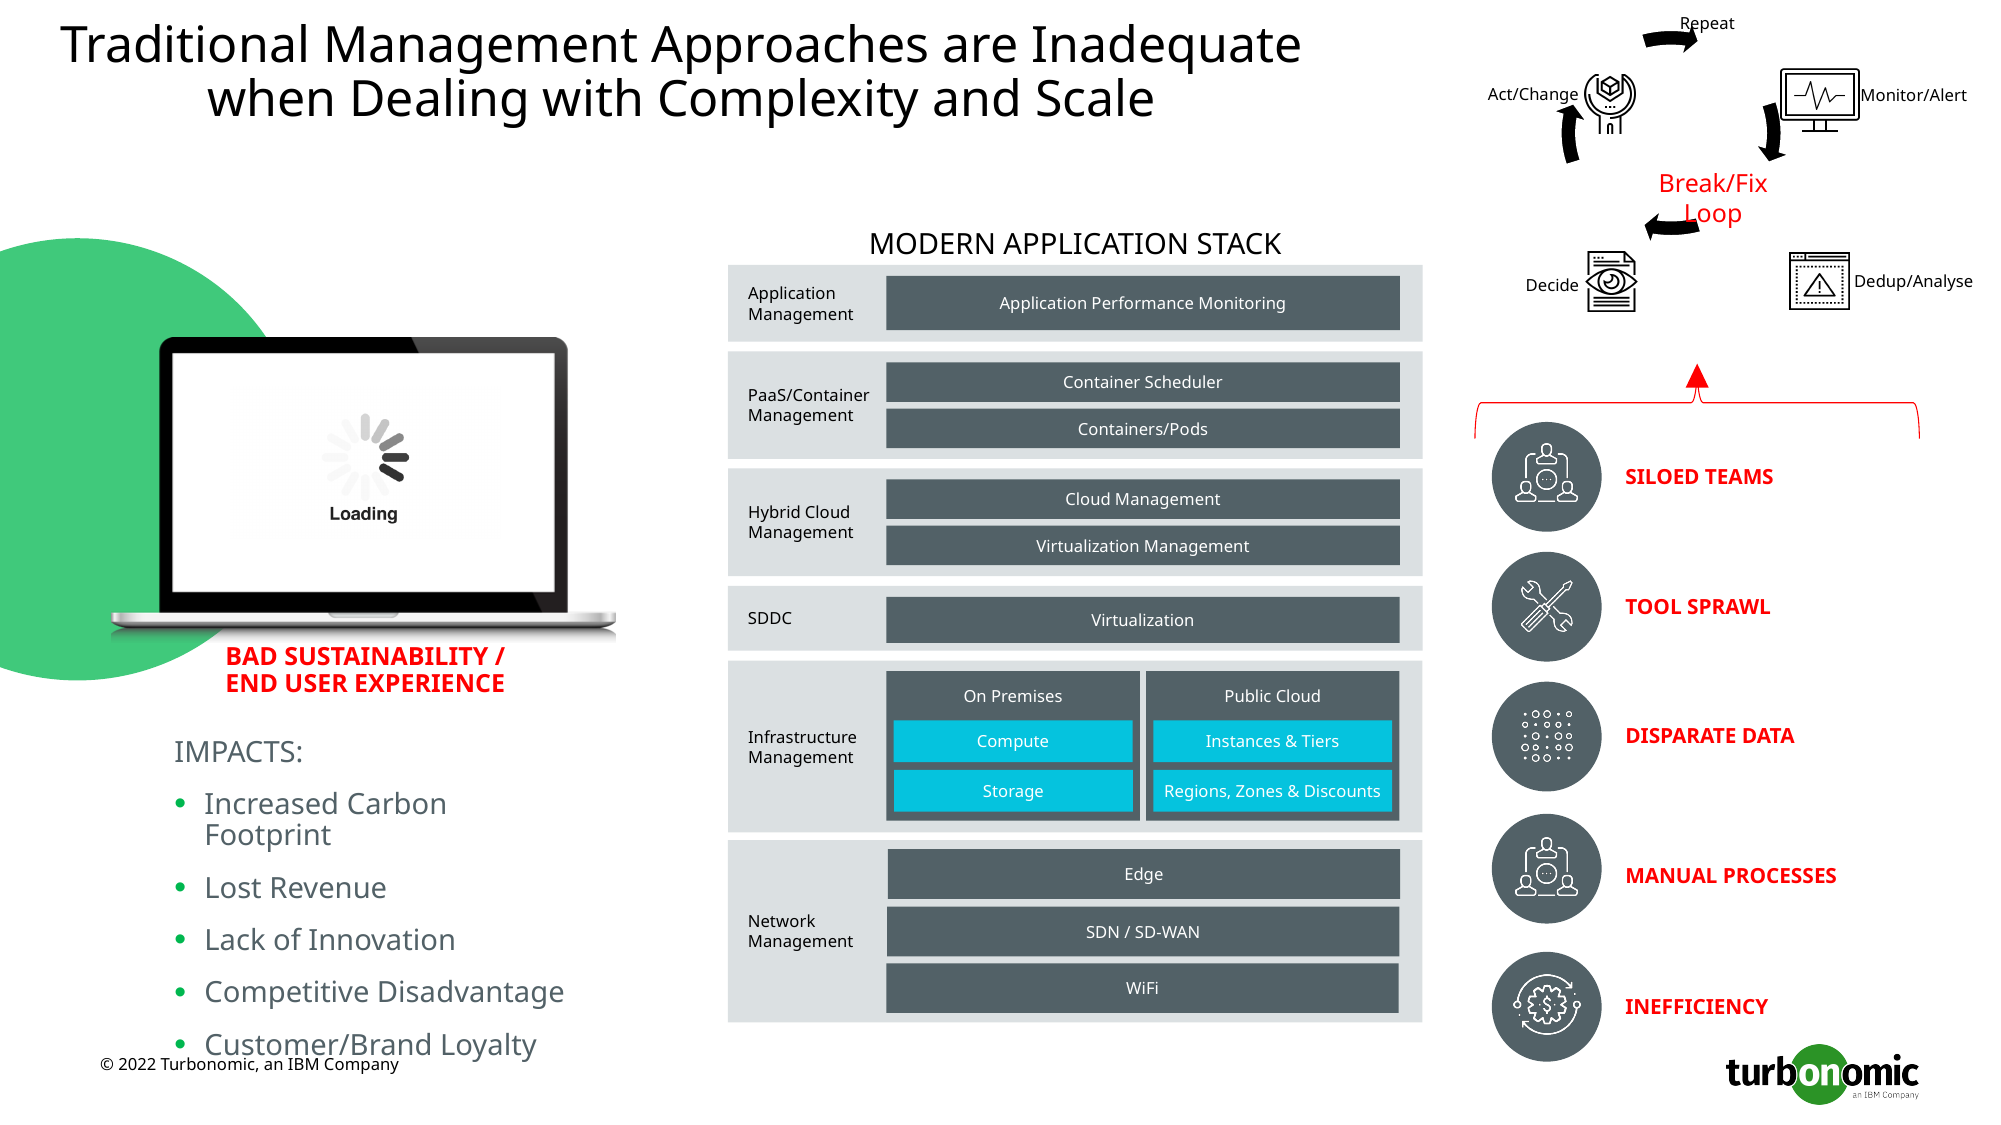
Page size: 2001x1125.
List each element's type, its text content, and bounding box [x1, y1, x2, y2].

picture [1726, 1044, 1919, 1105]
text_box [1474, 5, 1987, 366]
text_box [0, 238, 616, 960]
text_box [727, 225, 1423, 1023]
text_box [1491, 439, 1869, 1062]
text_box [1474, 365, 1920, 439]
title Traditional Management Approaches are Inadequate when Dealing with Complexity and Scale [0, 19, 1364, 172]
